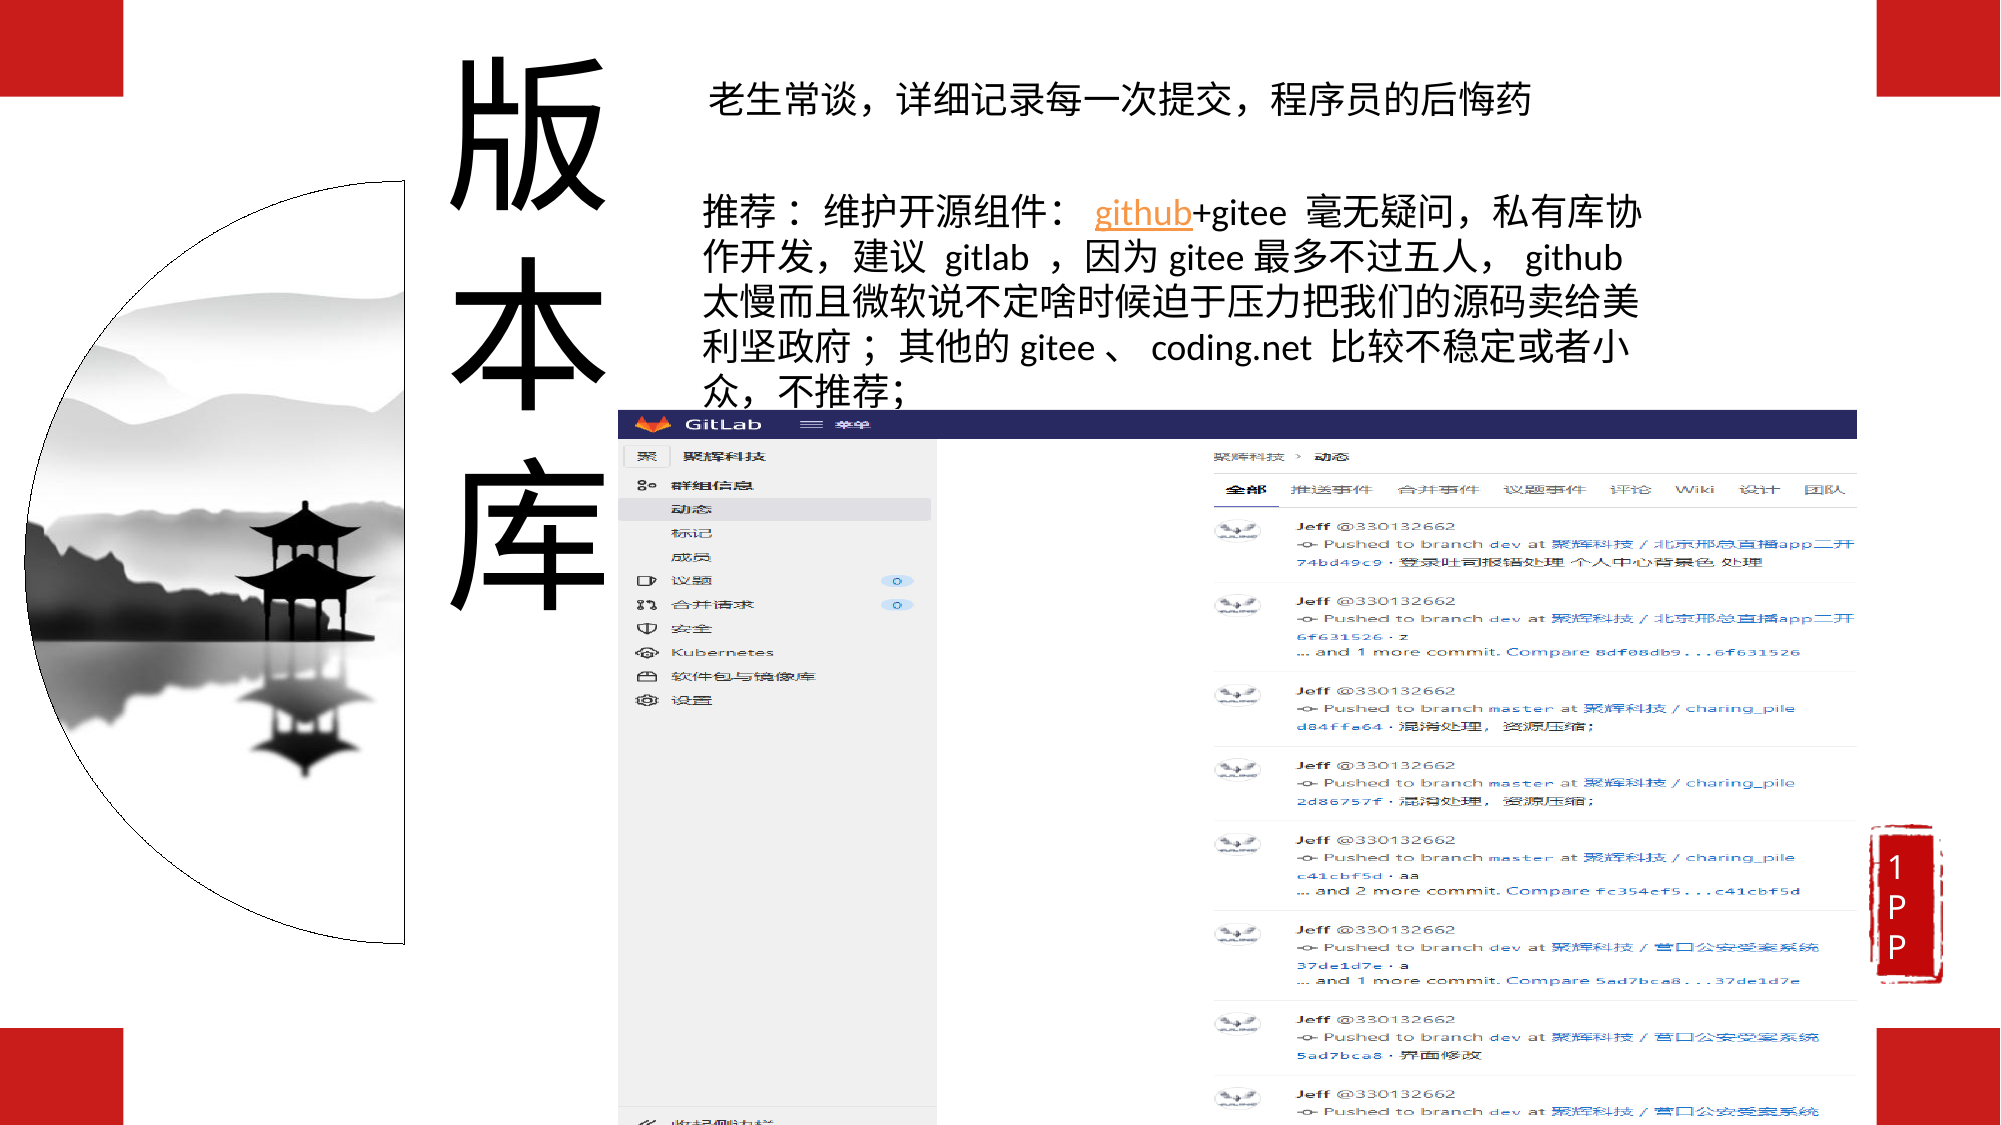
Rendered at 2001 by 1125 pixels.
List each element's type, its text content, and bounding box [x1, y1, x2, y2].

picture [618, 409, 1857, 1125]
text_box 老生常谈，详细记录每一次提交，程序员的后悔药 [676, 68, 1594, 129]
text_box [1869, 824, 1943, 1016]
text_box 推荐 ：维护开源组件：github+gitee 毫无疑问，私有库协作开发，建议 gitlab ，因为gitee最多不过五人，github太慢而且微软说不定啥时候迫于压力把我们的源码卖给美利坚政府 ；其他的gitee、coding.net 比较不稳定或者小众，不推荐； 为保护源码，一般在企业内服务器自建私有部署版本库 [687, 180, 1660, 409]
picture [24, 180, 405, 945]
text_box 版本库 [430, 23, 650, 639]
